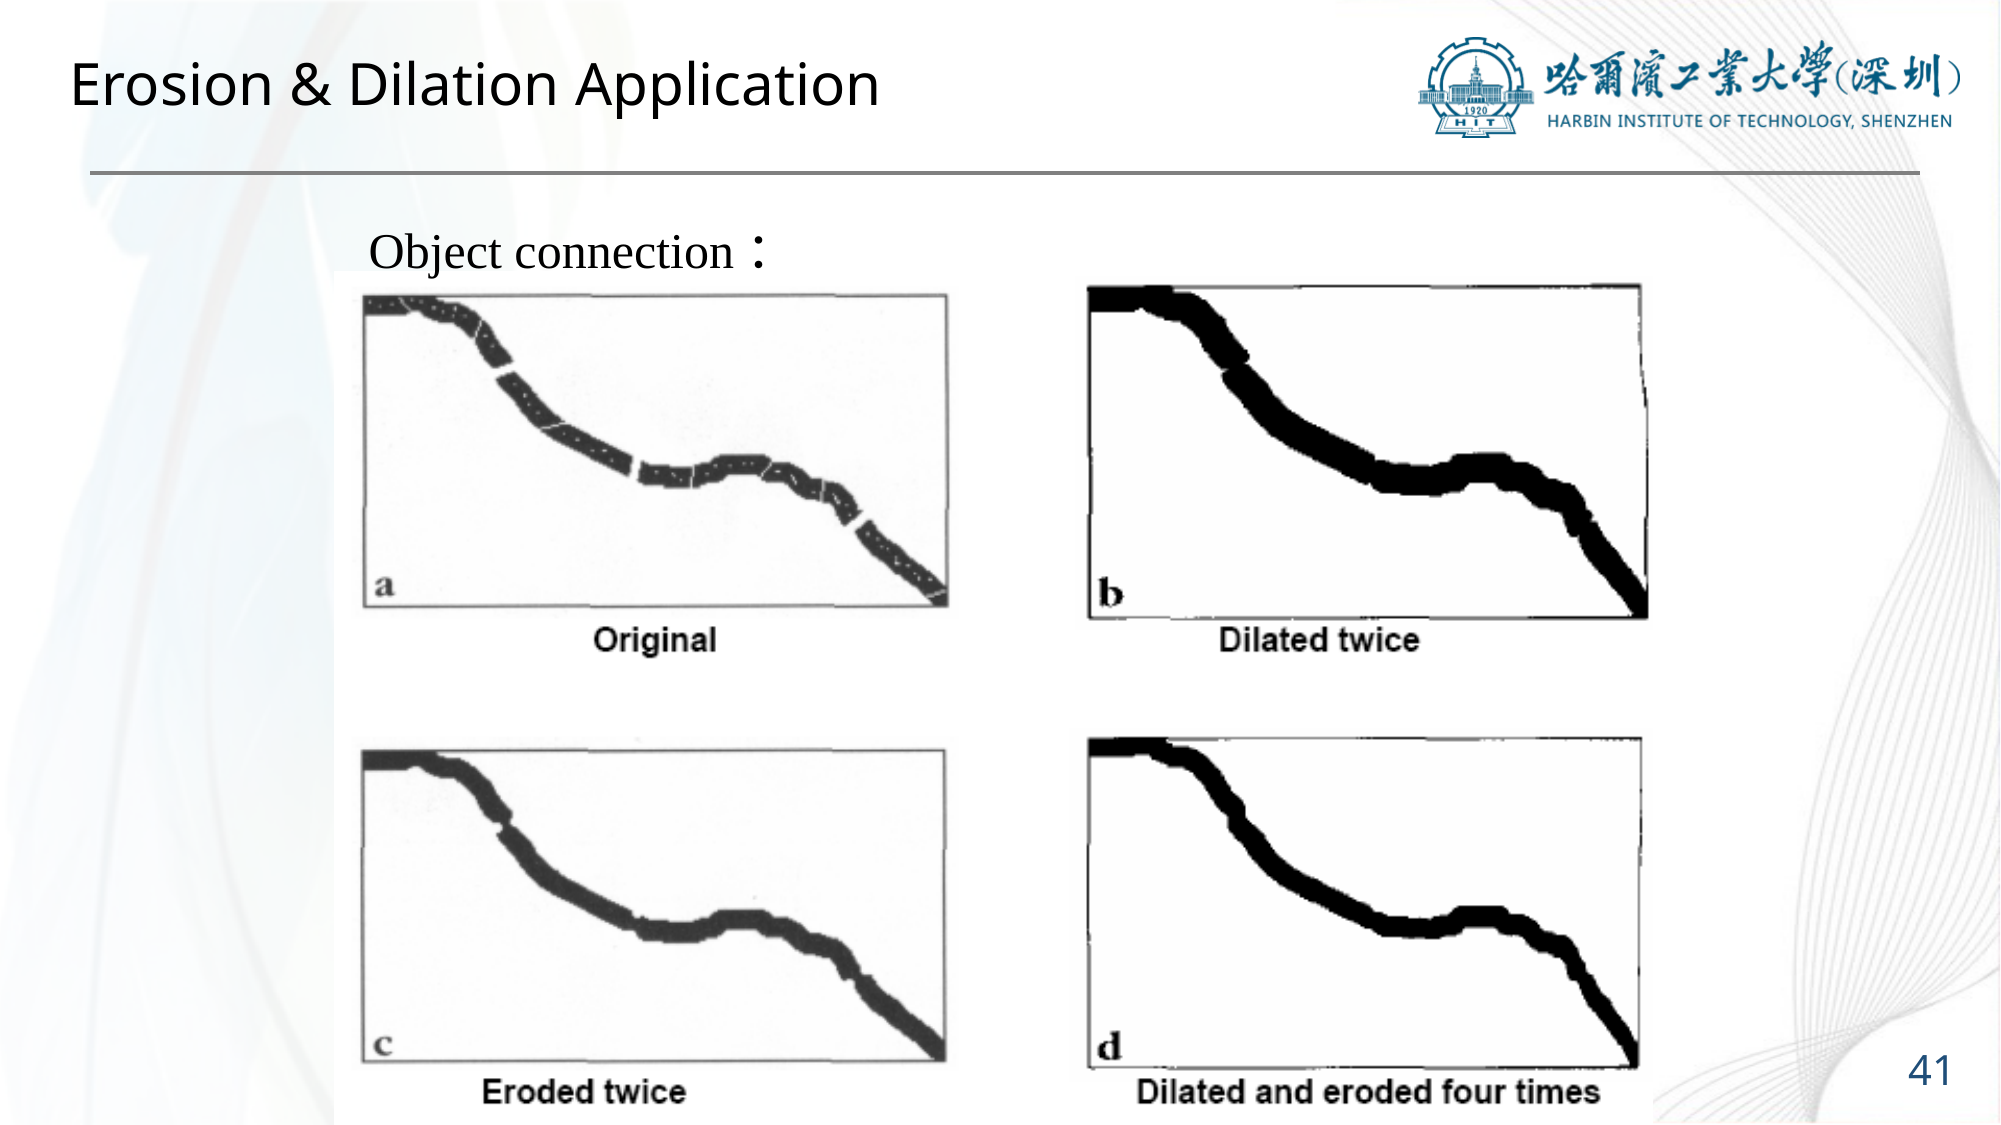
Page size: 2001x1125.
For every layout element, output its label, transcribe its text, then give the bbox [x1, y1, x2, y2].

slide_number 41 [1653, 1042, 1972, 1103]
picture [0, 0, 2001, 1125]
text_box Object connection： [353, 210, 812, 271]
title Erosion & Dilation Application [54, 0, 1385, 174]
